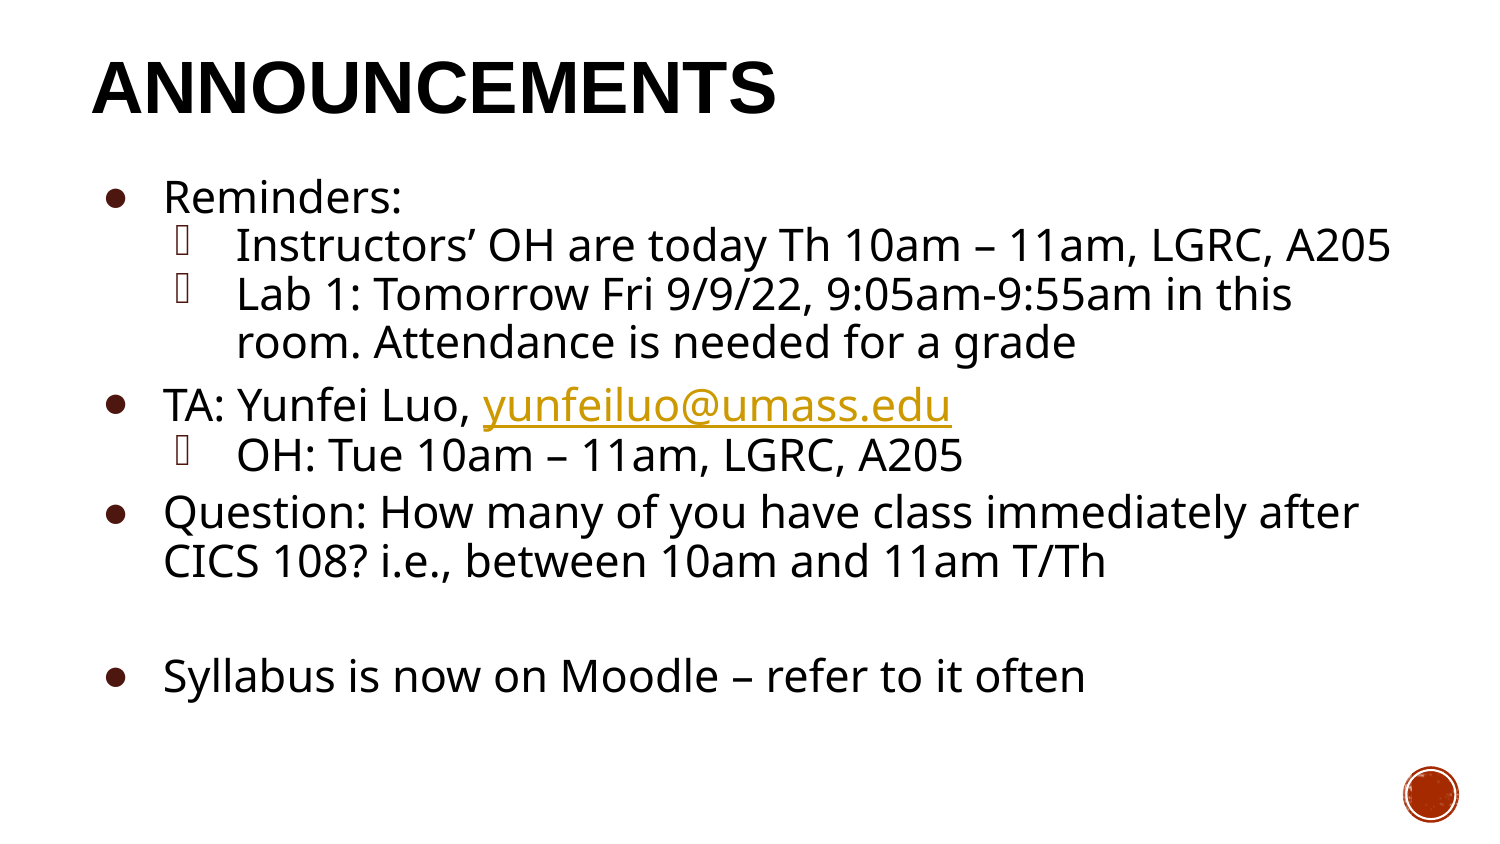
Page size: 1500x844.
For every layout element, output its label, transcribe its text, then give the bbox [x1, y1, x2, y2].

list Reminders: Instructors’ OH are today Th 10am – 11am, LGRC, A205 Lab 1: Tomorrow Fri 9/9/22, 9:05am-9:55am in this room. Attendance is needed for a grade TA: Yunfei Luo, yunfeiluo@umass.edu OH: Tue 10am – 11am, LGRC, A205 Question: How many of you have class immediately after CICS 108? i.e., between 10am and 11am T/Th Syllabus is now on Moodle – refer to it often [75, 159, 1425, 754]
title Announcements [75, 33, 1425, 145]
